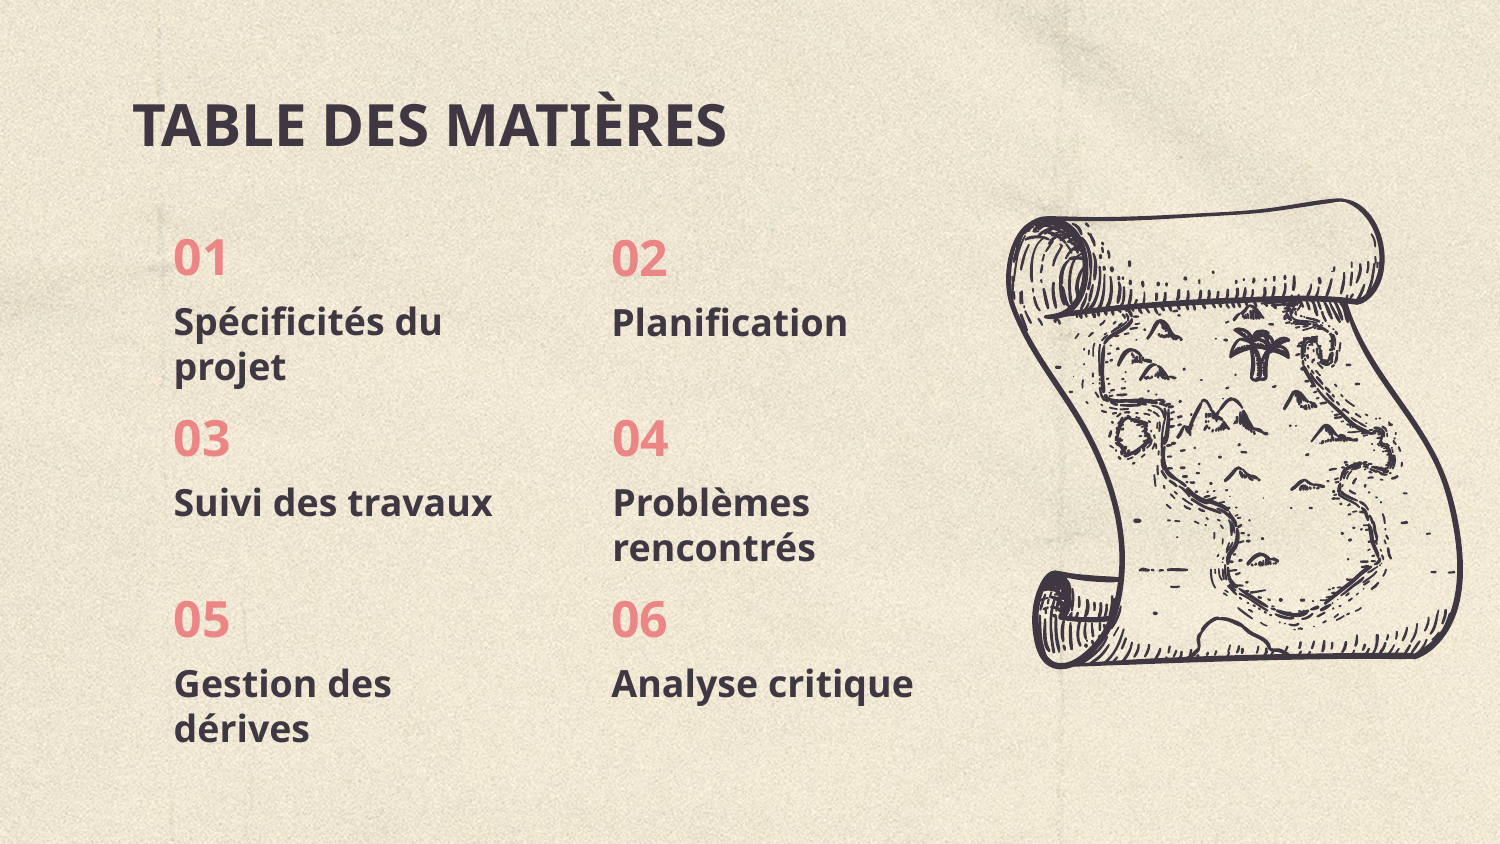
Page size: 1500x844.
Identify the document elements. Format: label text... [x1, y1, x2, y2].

subtitle Suivi des travaux [158, 463, 519, 540]
title 03 [158, 395, 294, 482]
text_box 06 [596, 577, 732, 663]
title TABLE DES MATIÈRES [116, 72, 1383, 167]
title 02 [596, 215, 732, 302]
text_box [1005, 198, 1465, 669]
subtitle Spécificités du projet [158, 282, 519, 410]
text_box 05 [158, 577, 294, 663]
text_box Analyse critique [596, 645, 957, 721]
title 04 [597, 395, 733, 482]
subtitle Planification [596, 283, 957, 359]
subtitle Problèmes rencontrés [597, 463, 958, 540]
picture [0, 0, 1500, 844]
title 01 [158, 214, 294, 301]
text_box Gestion des dérives [158, 645, 519, 721]
